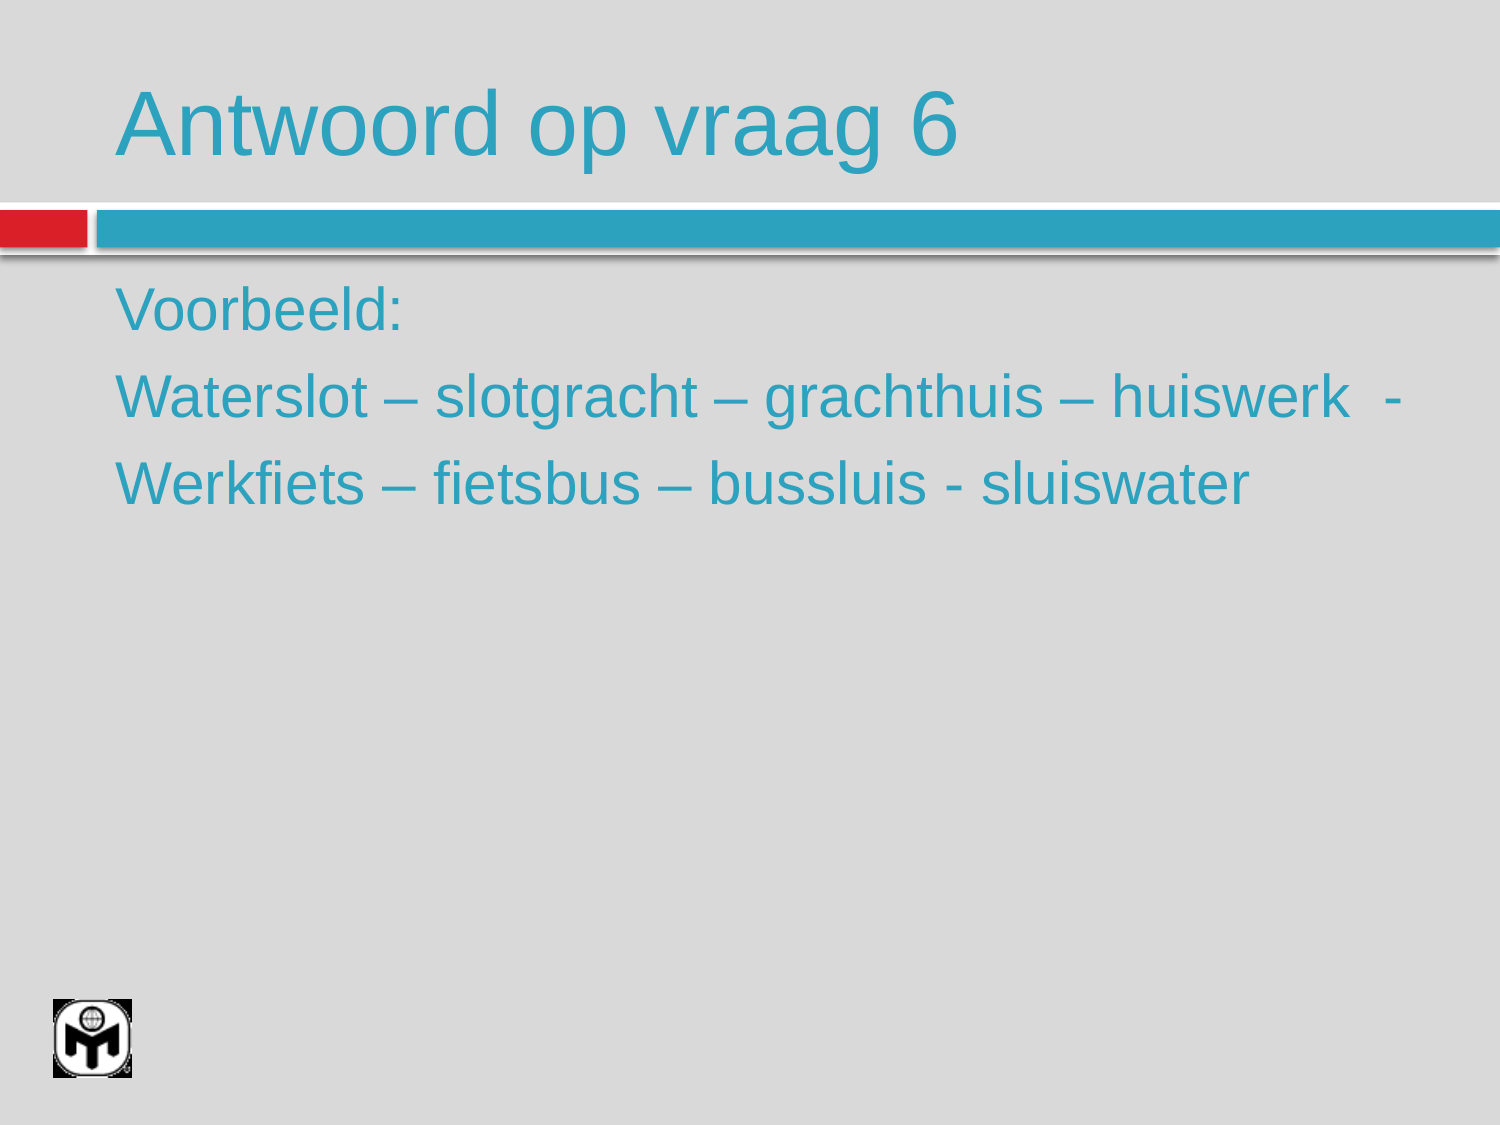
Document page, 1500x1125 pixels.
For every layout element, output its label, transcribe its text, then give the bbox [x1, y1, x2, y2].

list Voorbeeld: Waterslot – slotgracht – grachthuis – huiswerk - Werkfiets – fietsbus – bussluis - sluiswater [100, 262, 1438, 1000]
picture [52, 999, 132, 1078]
title Antwoord op vraag 6 [100, 37, 1438, 200]
